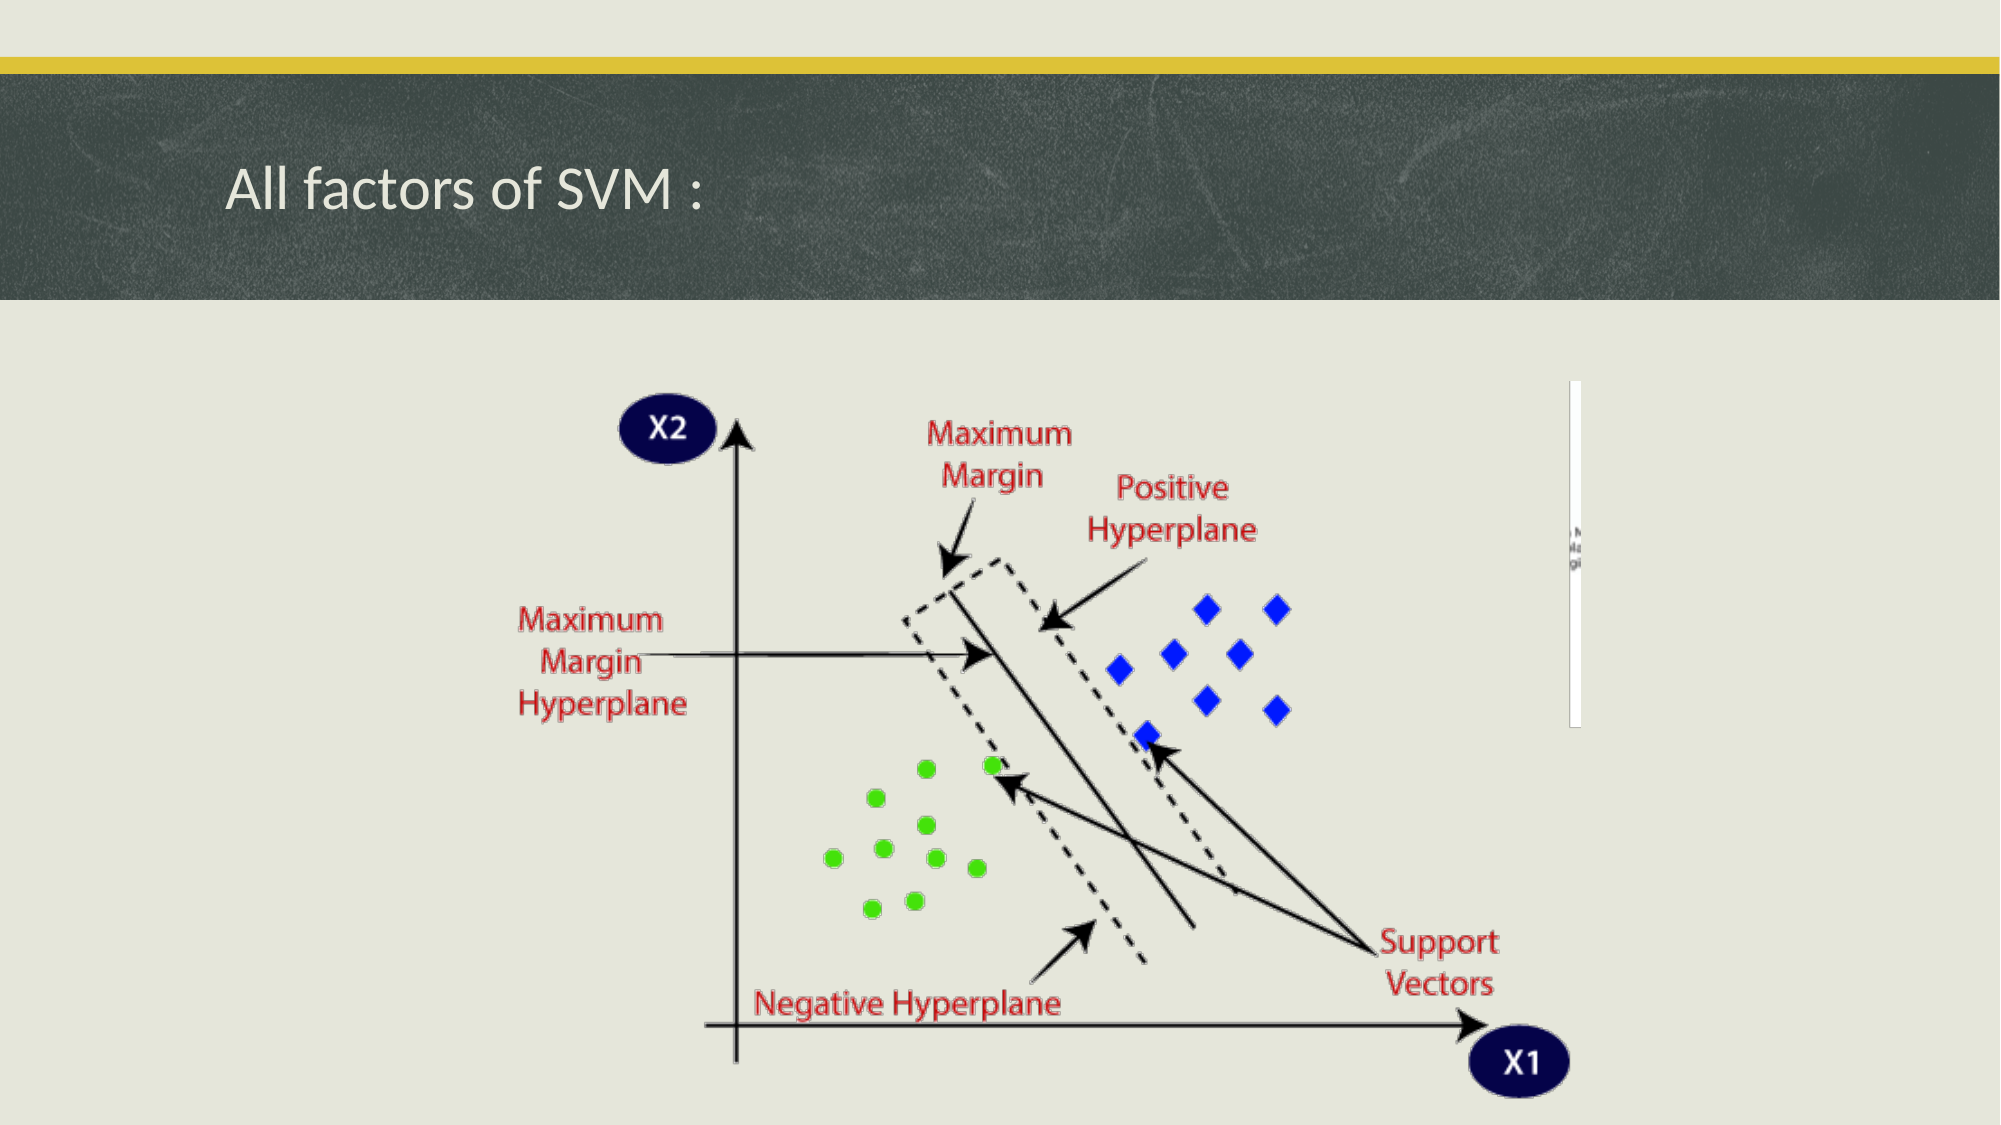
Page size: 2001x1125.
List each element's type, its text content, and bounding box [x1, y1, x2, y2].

picture [0, 74, 2000, 300]
title All factors of SVM : [210, 76, 1790, 300]
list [496, 381, 1581, 1104]
